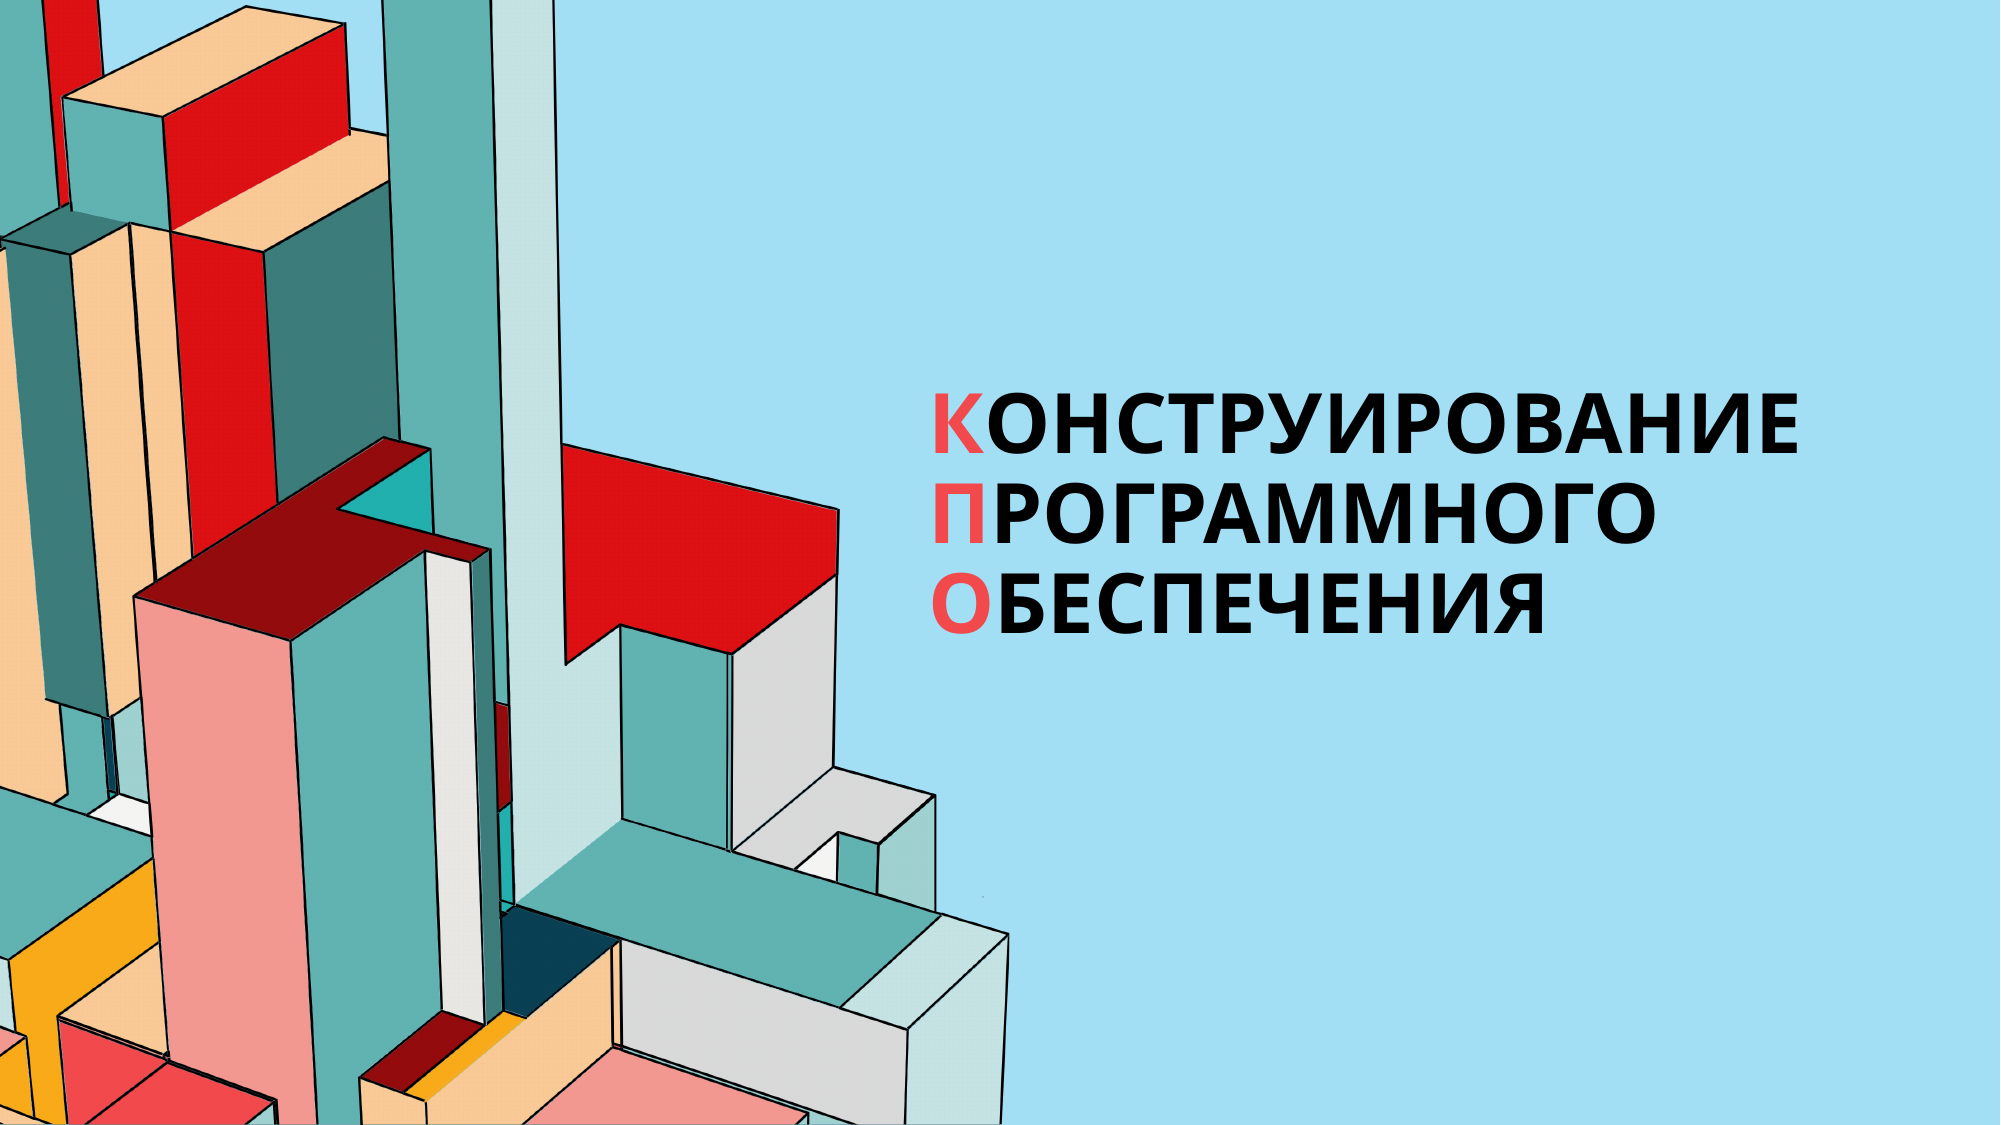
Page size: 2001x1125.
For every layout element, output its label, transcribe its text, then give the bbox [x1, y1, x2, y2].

title Конструирование программного обеспечения [913, 157, 1853, 659]
picture [0, 0, 1010, 1125]
